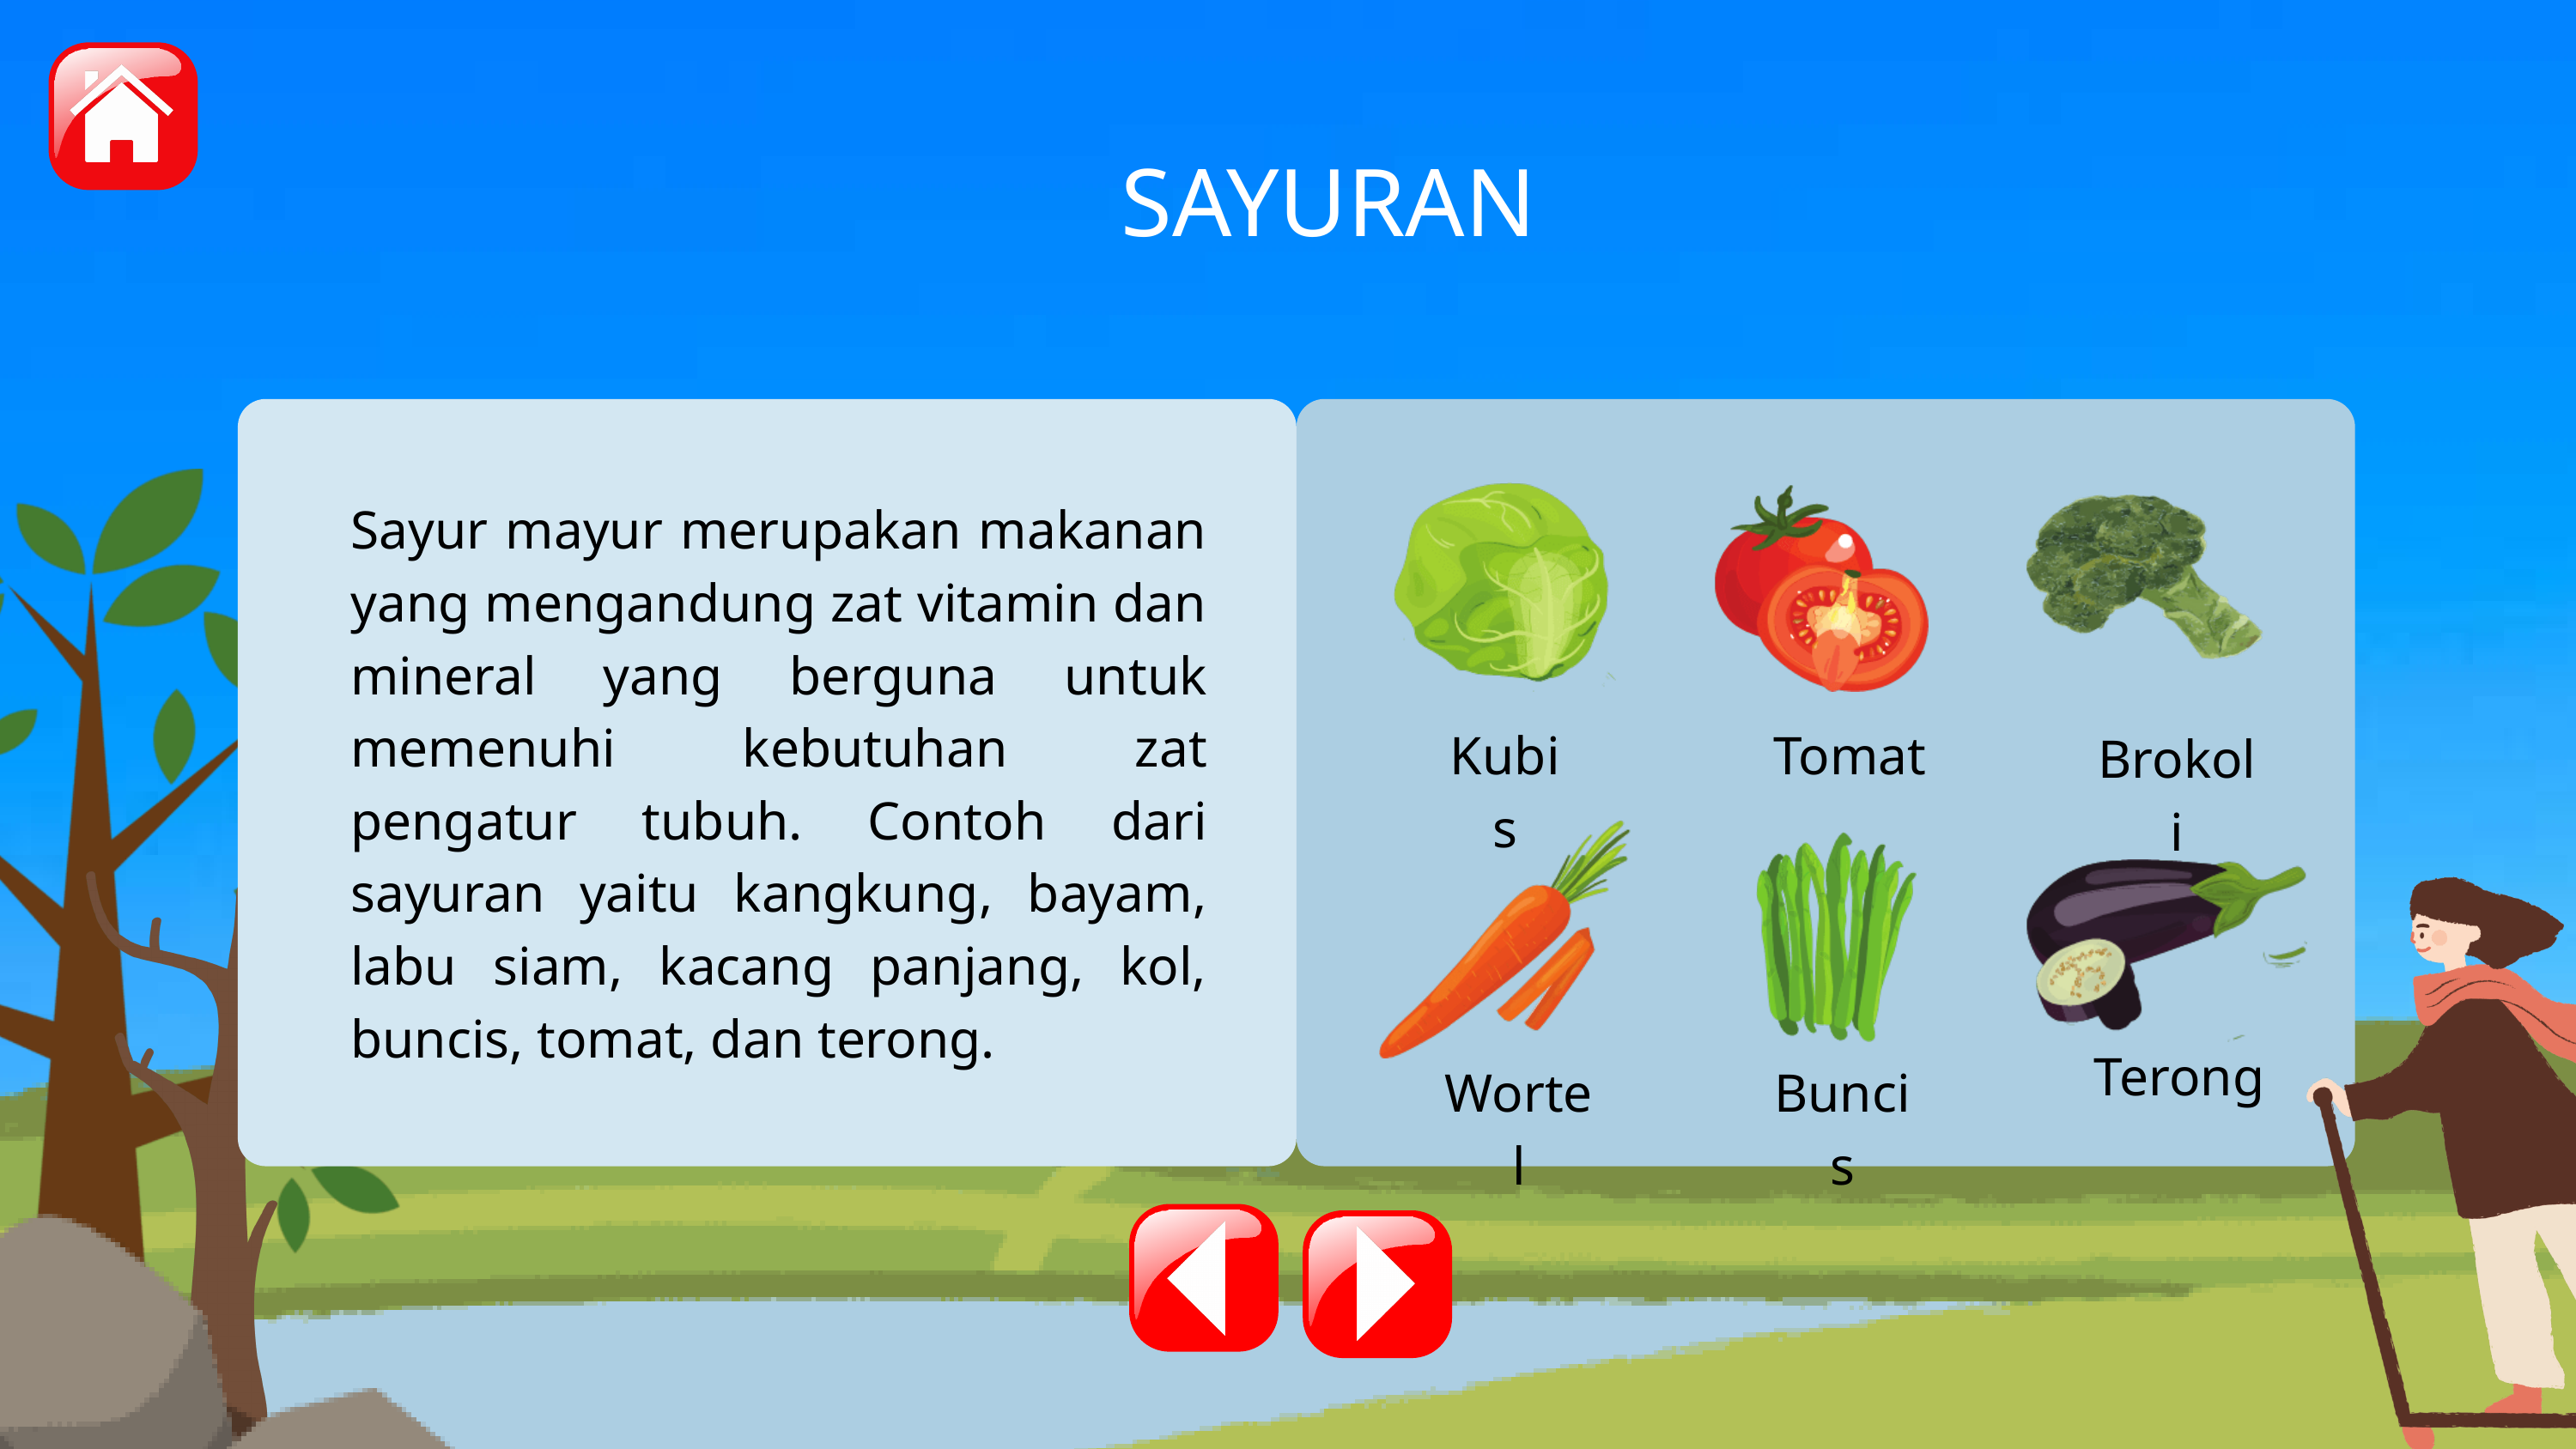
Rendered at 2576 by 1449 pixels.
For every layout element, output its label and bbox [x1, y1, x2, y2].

picture [0, 0, 2576, 1449]
text_box [237, 398, 1295, 1167]
text_box [1302, 1210, 1453, 1359]
text_box [1128, 1203, 1279, 1352]
text_box [48, 42, 198, 191]
text_box [1296, 398, 2355, 1167]
